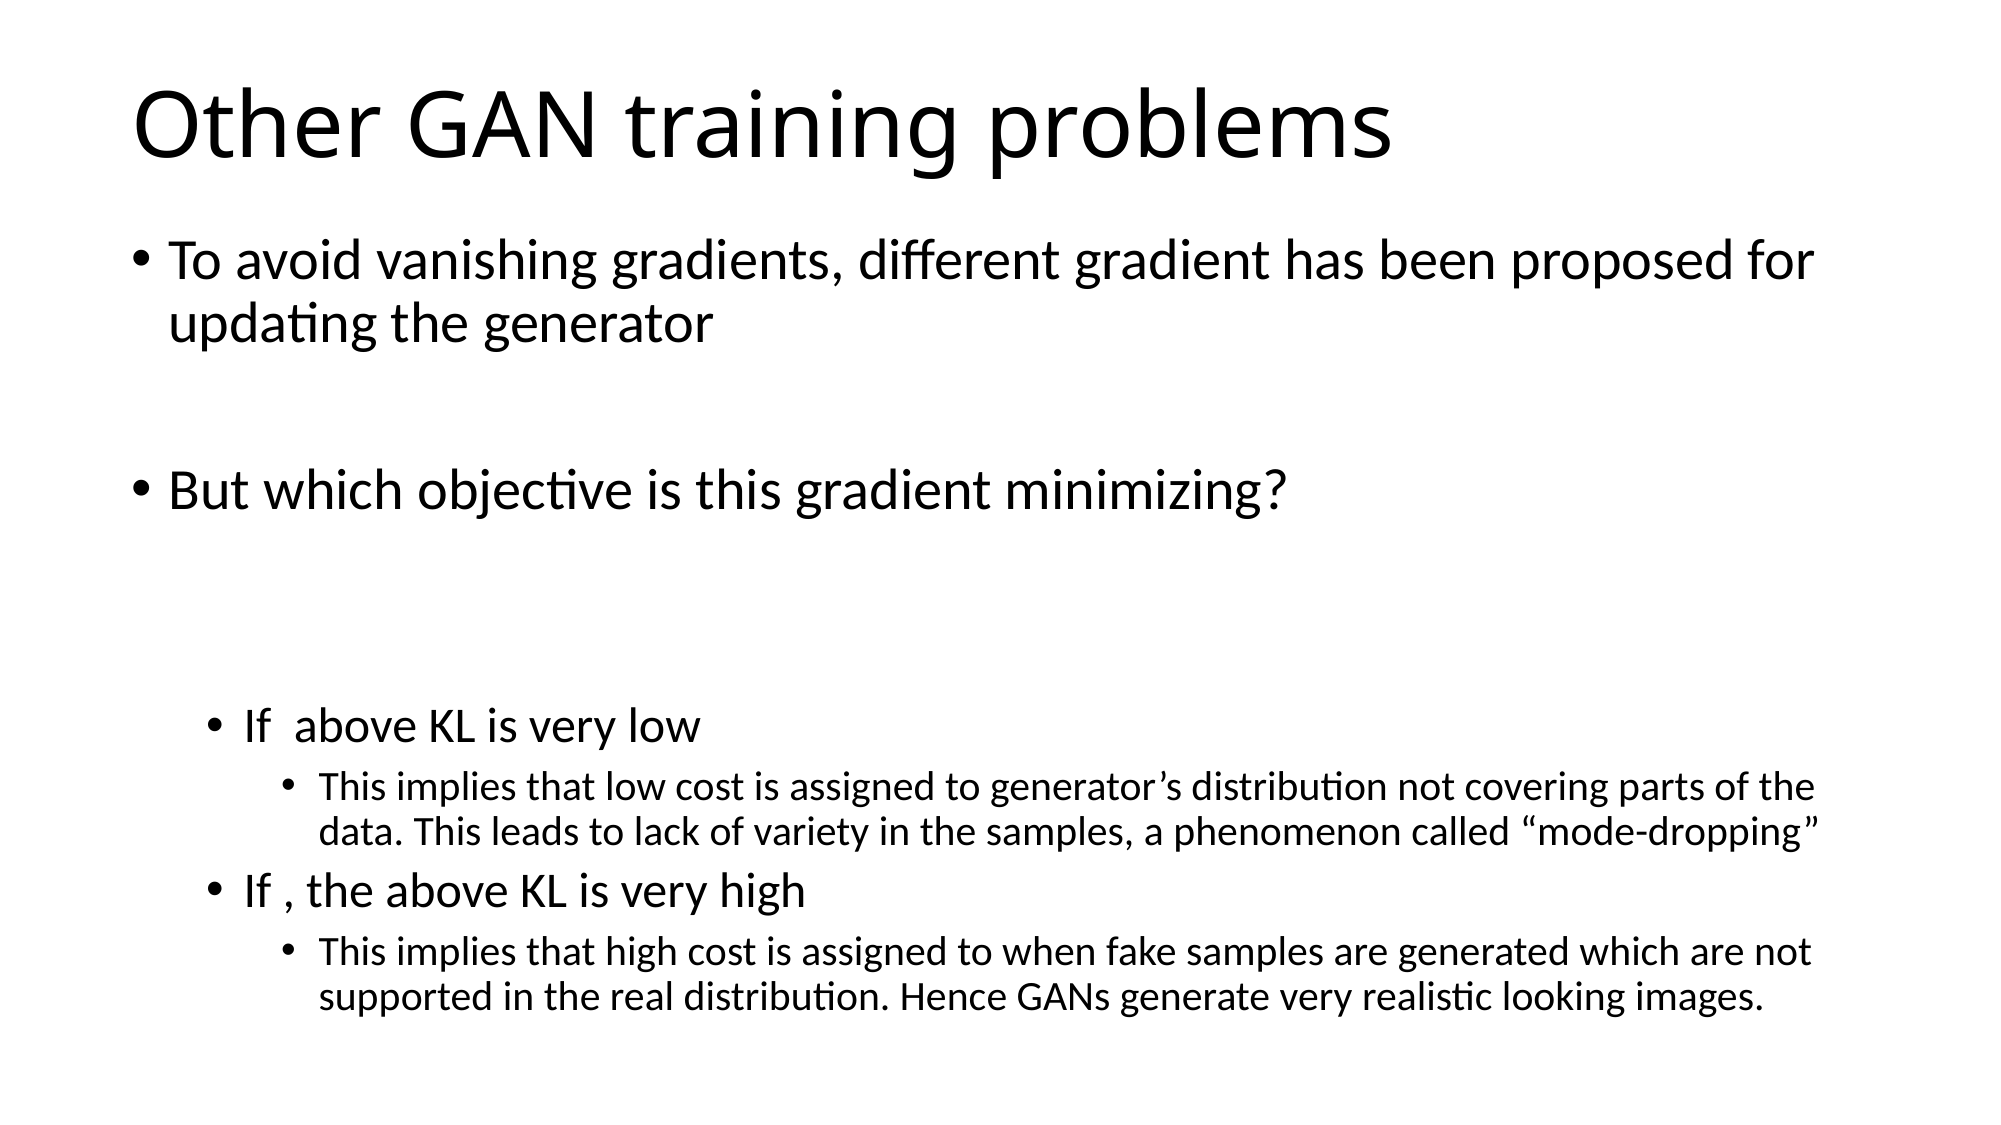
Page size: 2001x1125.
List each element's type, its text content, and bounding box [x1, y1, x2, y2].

title Other GAN training problems [116, 18, 1841, 237]
